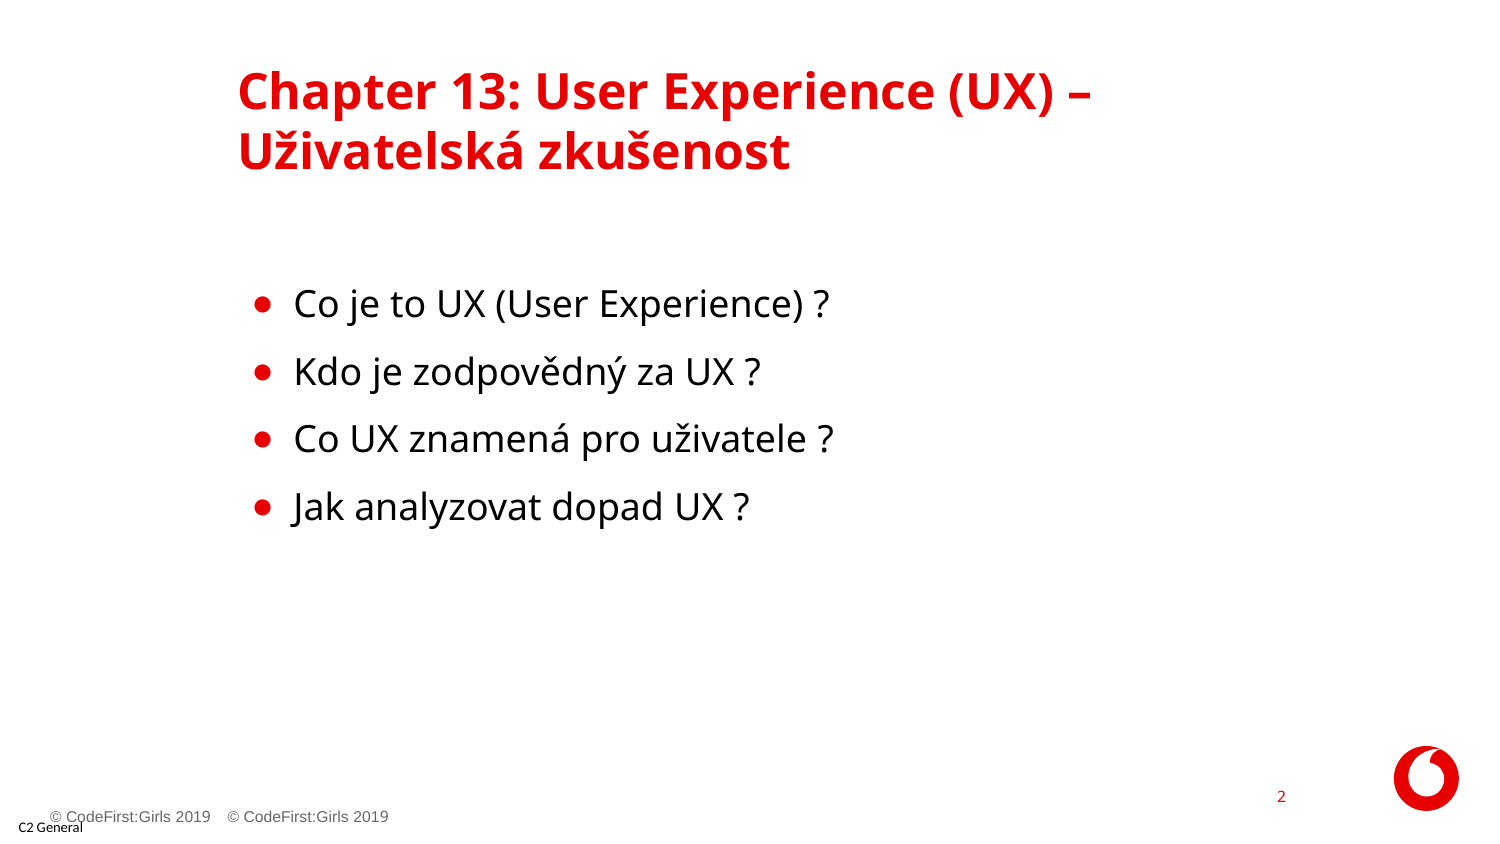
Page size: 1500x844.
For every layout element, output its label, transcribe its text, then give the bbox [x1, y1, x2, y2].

slide_number 2 [1229, 764, 1298, 830]
list Co je to UX (User Experience) ? Kdo je zodpovědný za UX ? Co UX znamená pro uživatele ? Jak analyzovat dopad UX ? [225, 201, 1275, 750]
title Chapter 13: User Experience (UX) – Uživatelská zkušenost [225, 48, 1275, 180]
text_box © CodeFirst:Girls 2019 [216, 796, 523, 830]
